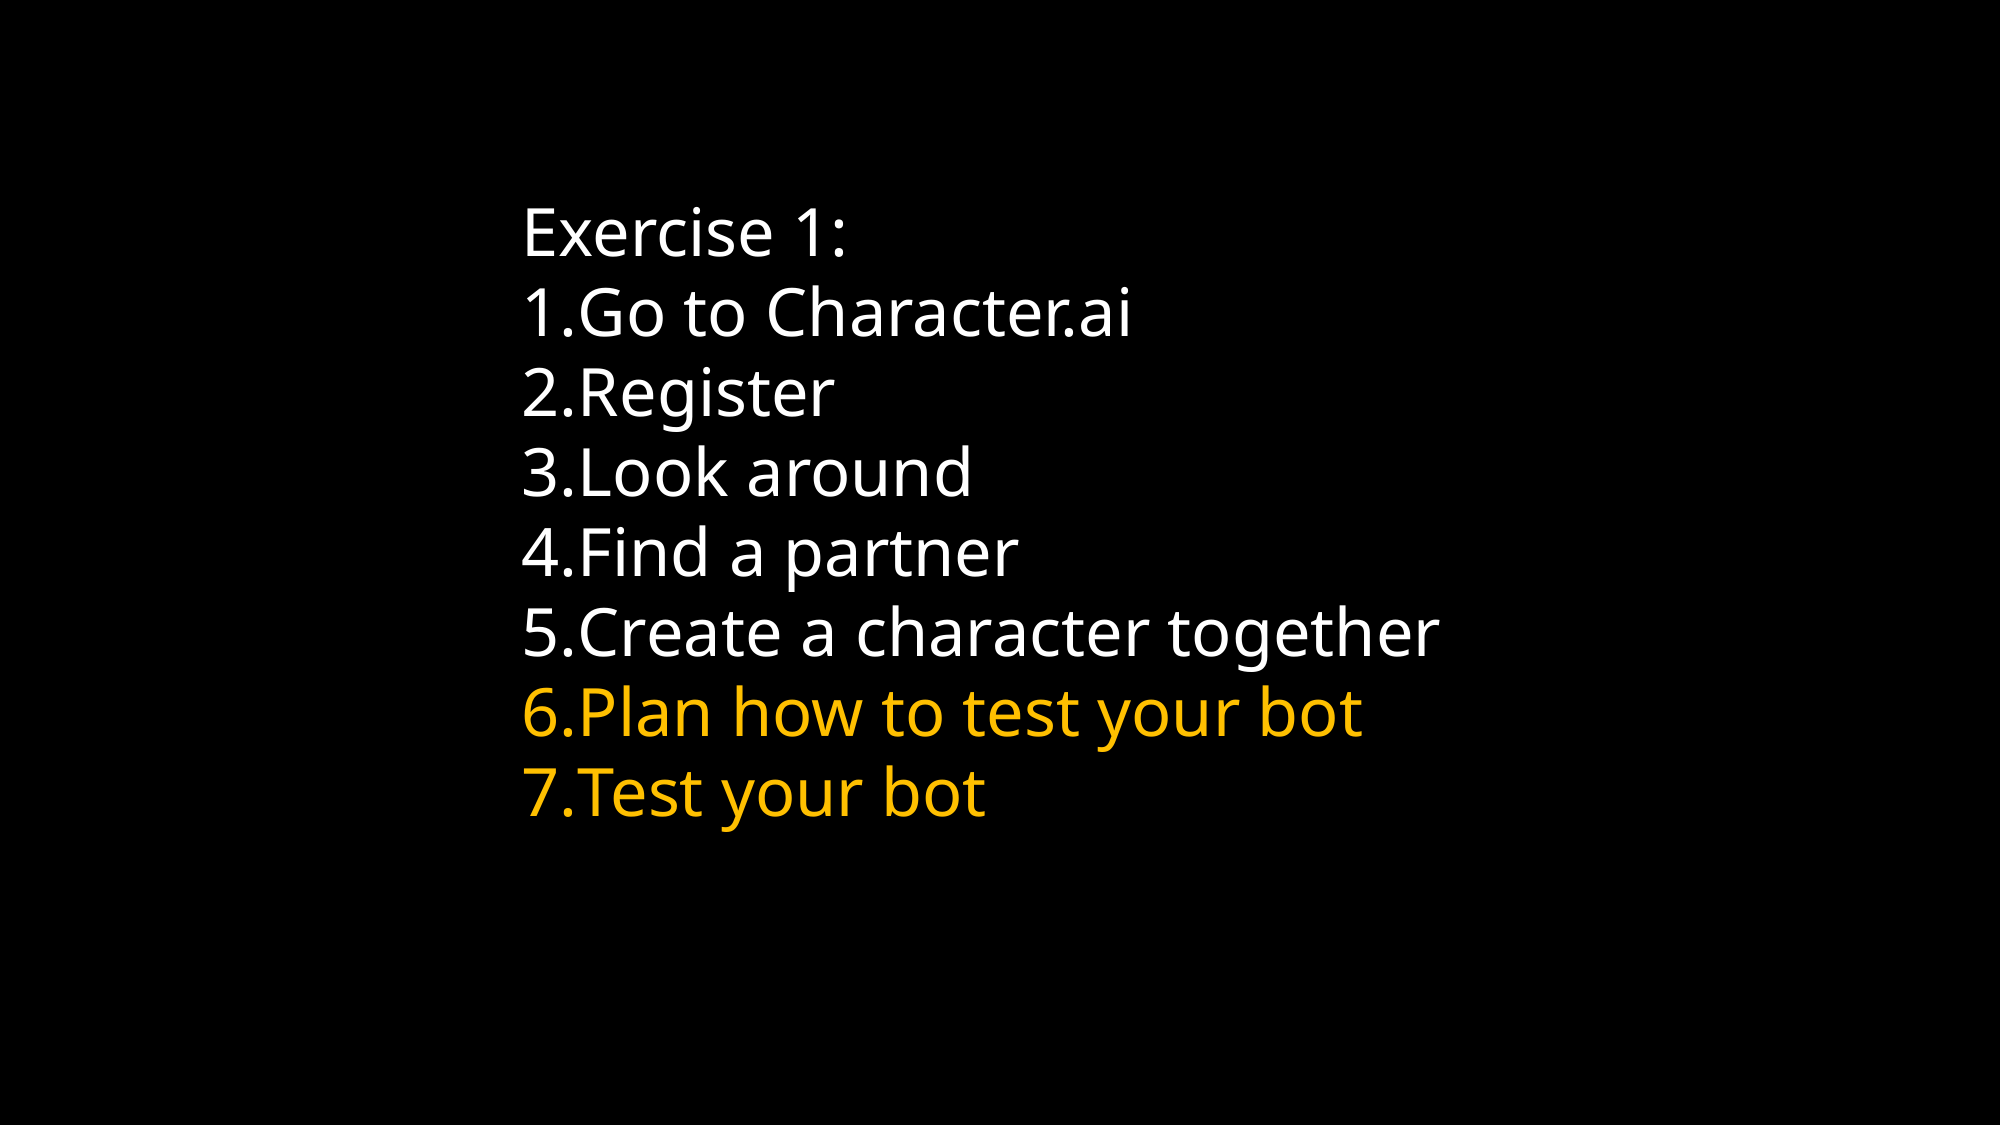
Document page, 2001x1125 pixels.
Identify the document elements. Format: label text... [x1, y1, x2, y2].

text_box Exercise 1: Go to Character.ai Register Look around Find a partner Create a character together Plan how to test your bot Test your bot [506, 182, 1538, 997]
